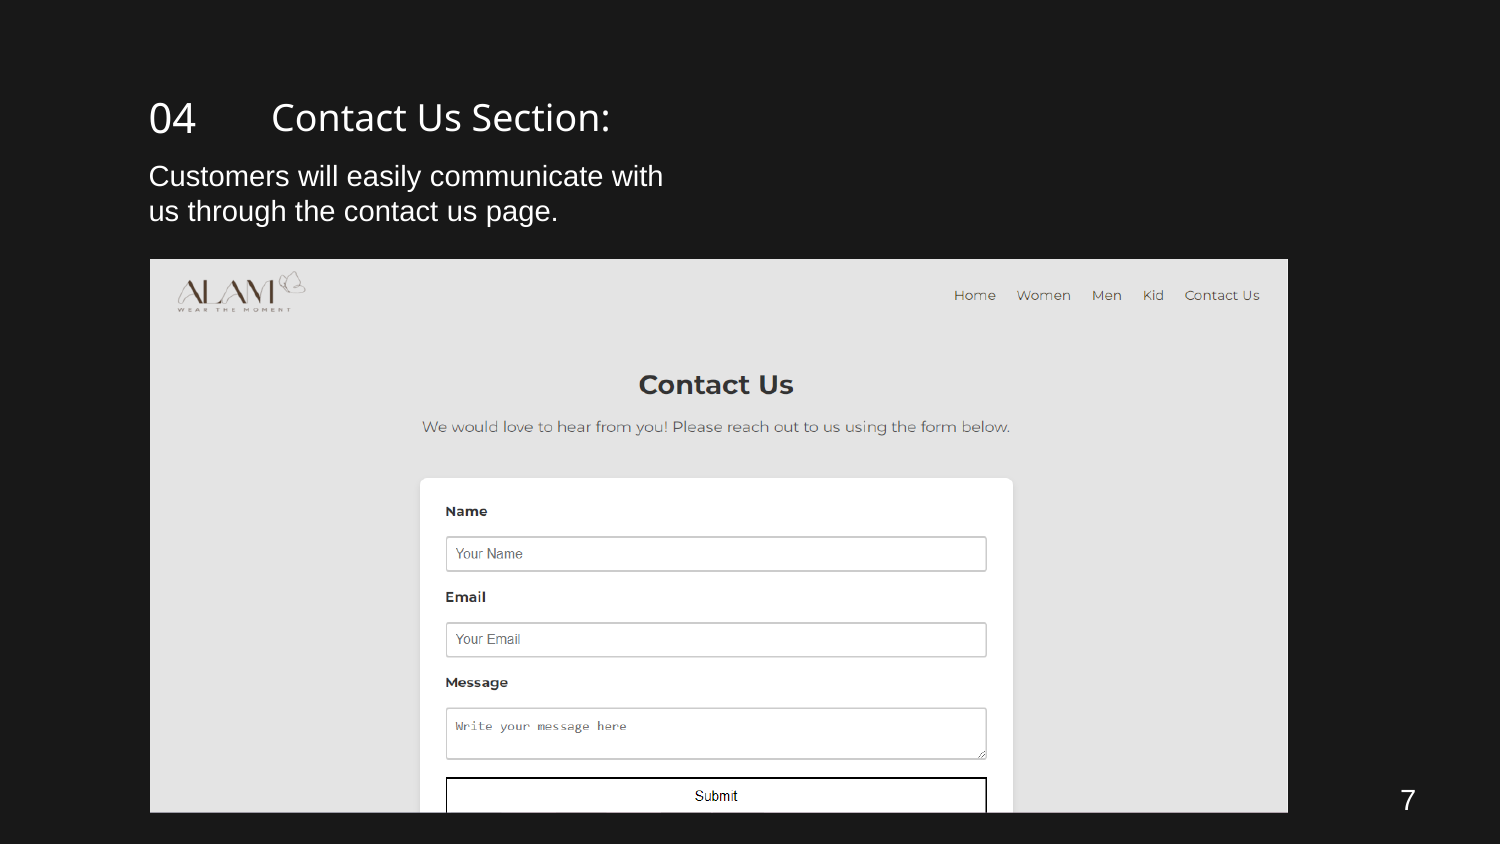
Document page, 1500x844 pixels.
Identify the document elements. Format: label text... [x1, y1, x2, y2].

text_box Customers will easily communicate with us through the contact us page. [133, 150, 689, 235]
picture [149, 259, 1288, 813]
text_box 04 [133, 84, 229, 150]
text_box Contact Us Section: [256, 87, 836, 147]
text_box 7 [1385, 774, 1470, 844]
